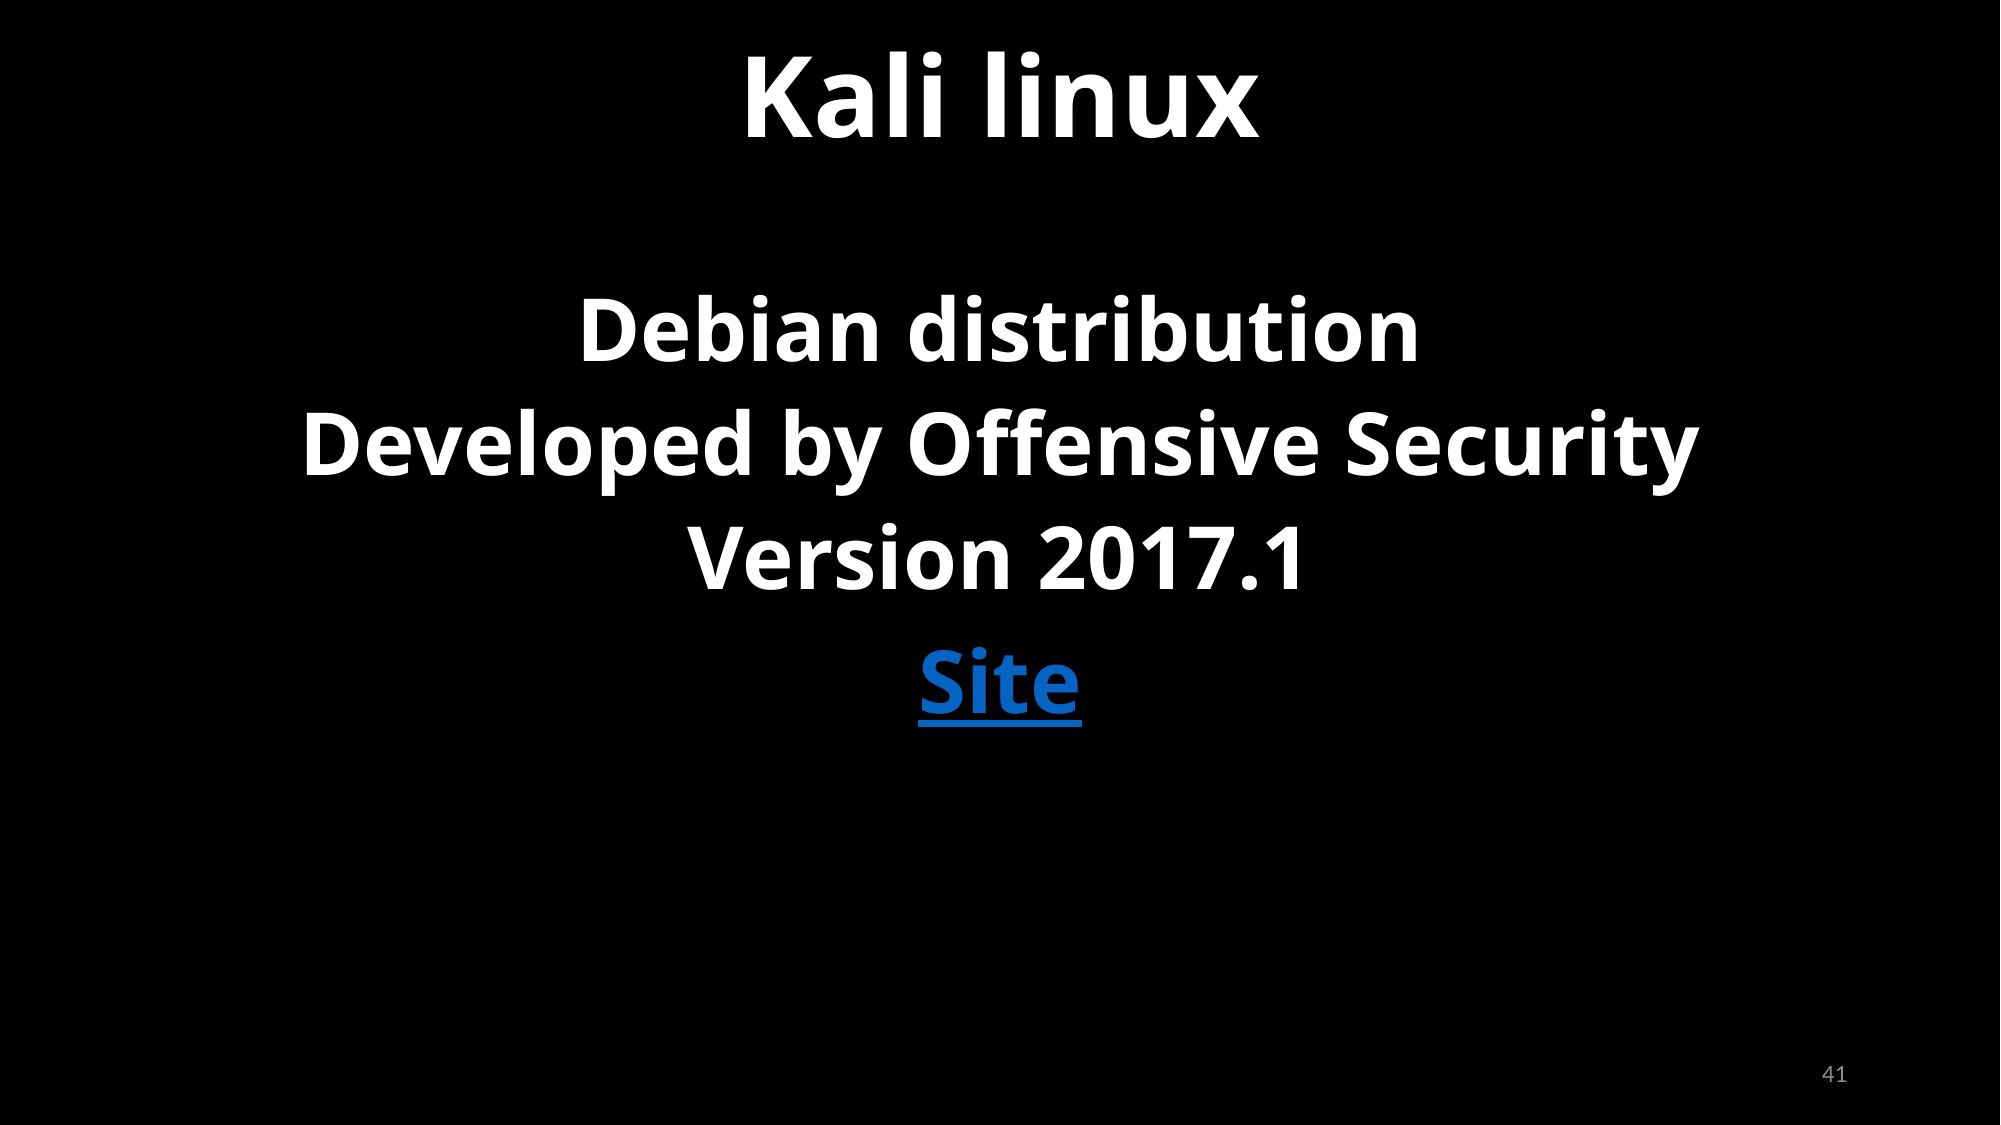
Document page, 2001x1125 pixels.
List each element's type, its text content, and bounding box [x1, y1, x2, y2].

list Debian distribution Developed by Offensive Security Version 2017.1 Site [137, 154, 1863, 743]
text_box Kali linux [0, 17, 2000, 167]
slide_number 41 [1412, 1042, 1863, 1103]
